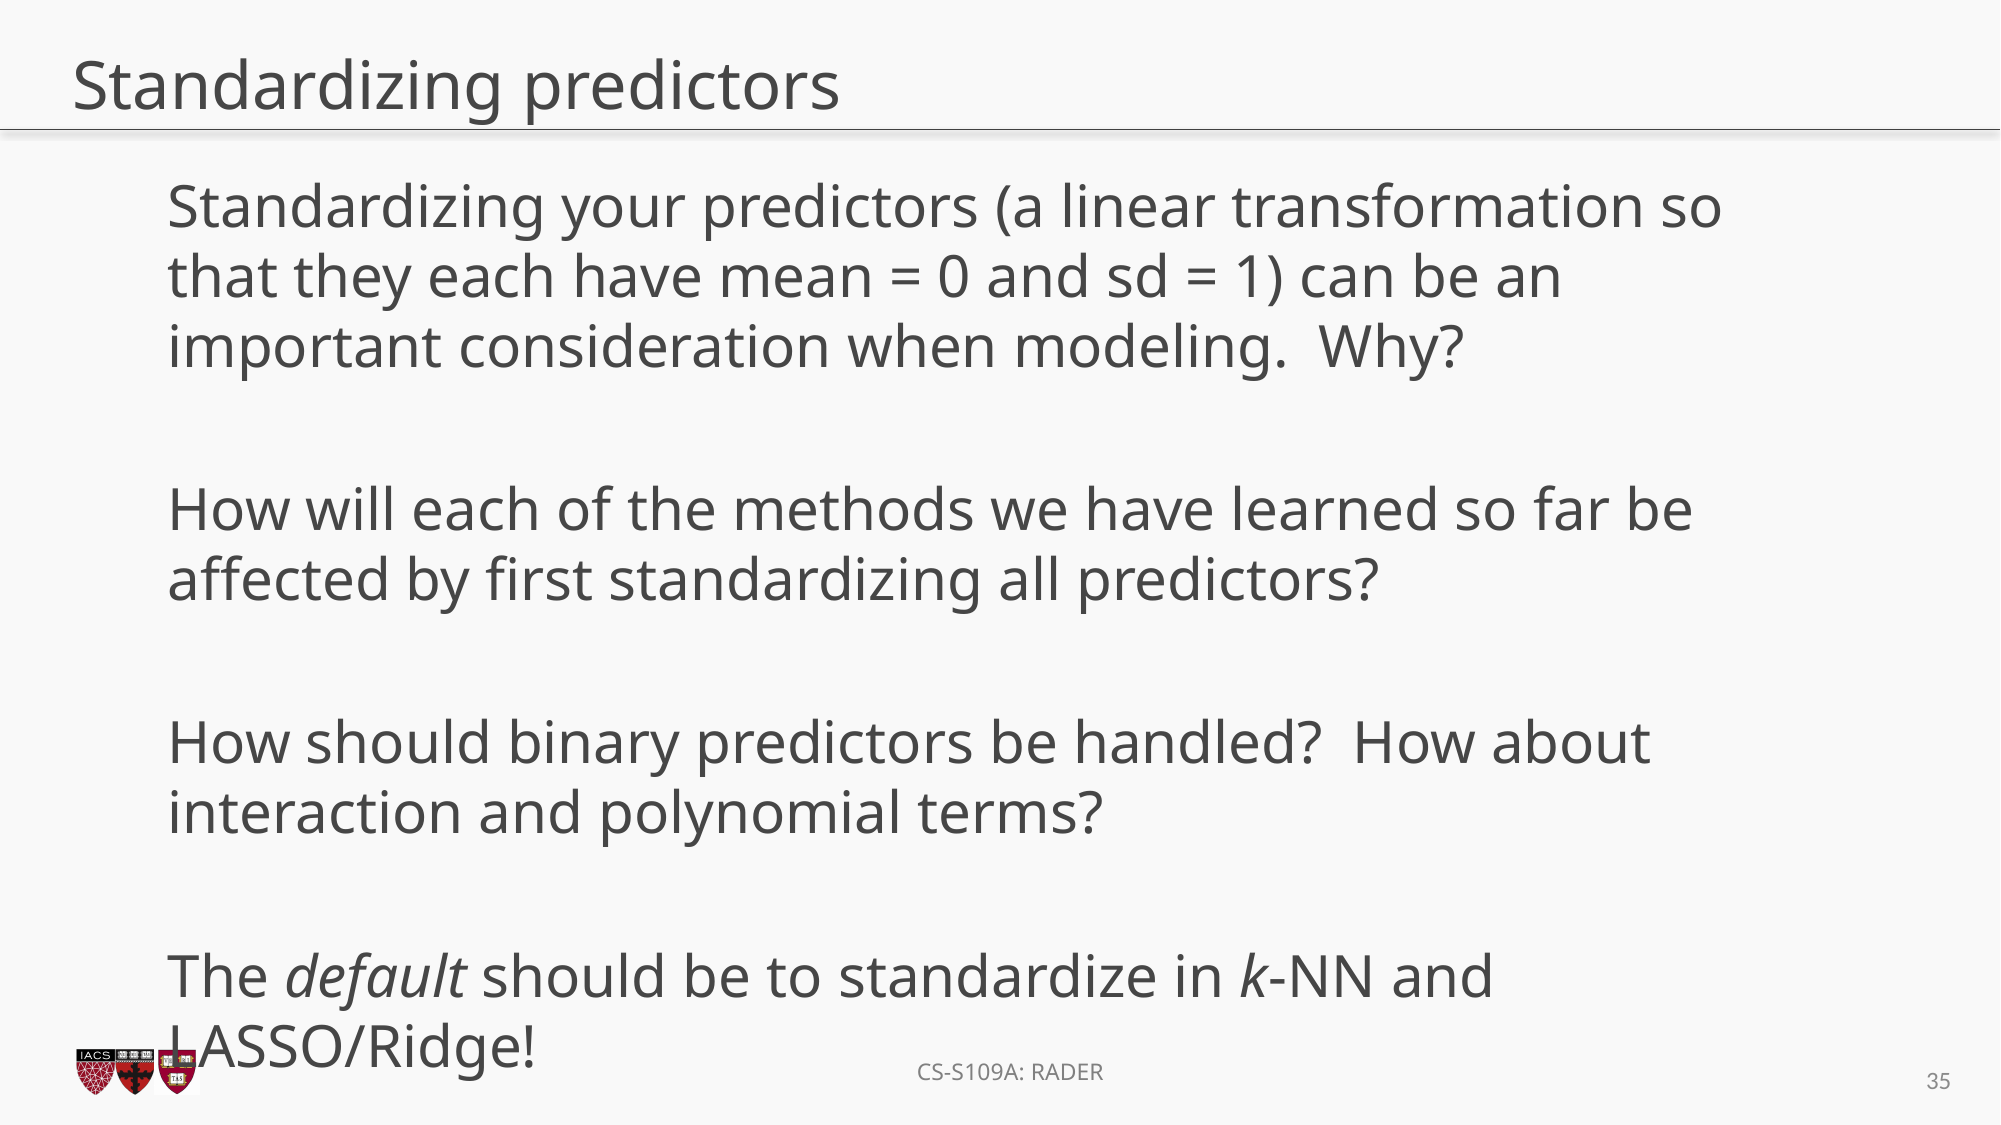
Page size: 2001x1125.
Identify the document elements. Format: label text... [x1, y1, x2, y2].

slide_number 35 [1500, 1050, 1967, 1110]
list Standardizing your predictors (a linear transformation so that they each have mean = 0 and sd = 1) can be an important consideration when modeling. Why? How will each of the methods we have learned so far be affected by first standardizing all predictors? How should binary predictors be handled? How about interaction and polynomial terms? The default should be to standardize in k-NN and LASSO/Ridge! [152, 161, 1847, 1094]
title Standardizing predictors [57, 35, 1943, 162]
picture [75, 1049, 200, 1095]
